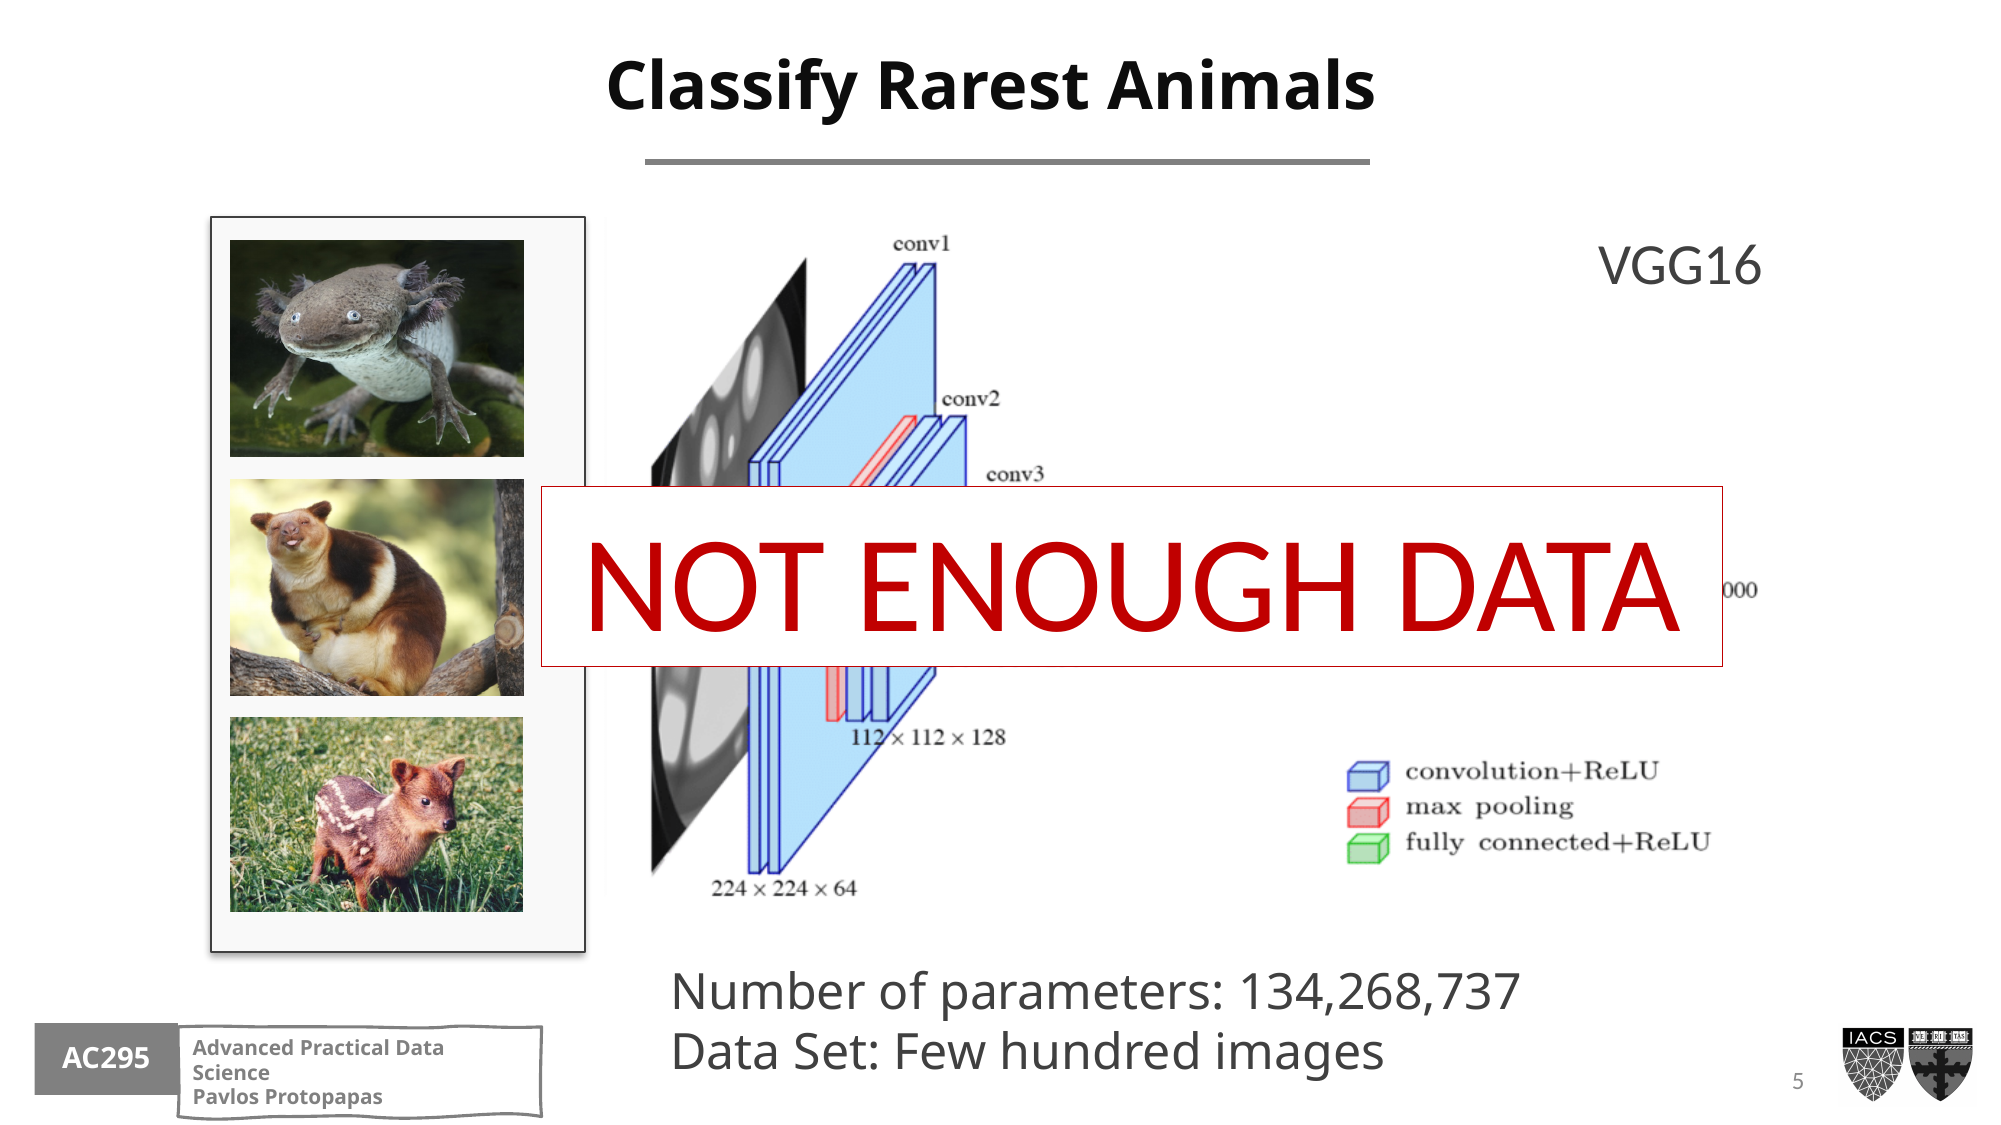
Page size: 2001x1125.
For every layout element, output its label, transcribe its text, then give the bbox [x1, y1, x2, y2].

text_box NOT ENOUGH DATA [590, 486, 599, 667]
title Classify Rarest Animals [57, 35, 1943, 162]
text_box Number of parameters: 134,268,737 Data Set: Few hundred images [655, 962, 1609, 1087]
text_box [604, 216, 1834, 953]
slide_number 5 [1353, 1049, 1820, 1110]
picture [1838, 1023, 1977, 1107]
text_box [210, 216, 586, 953]
